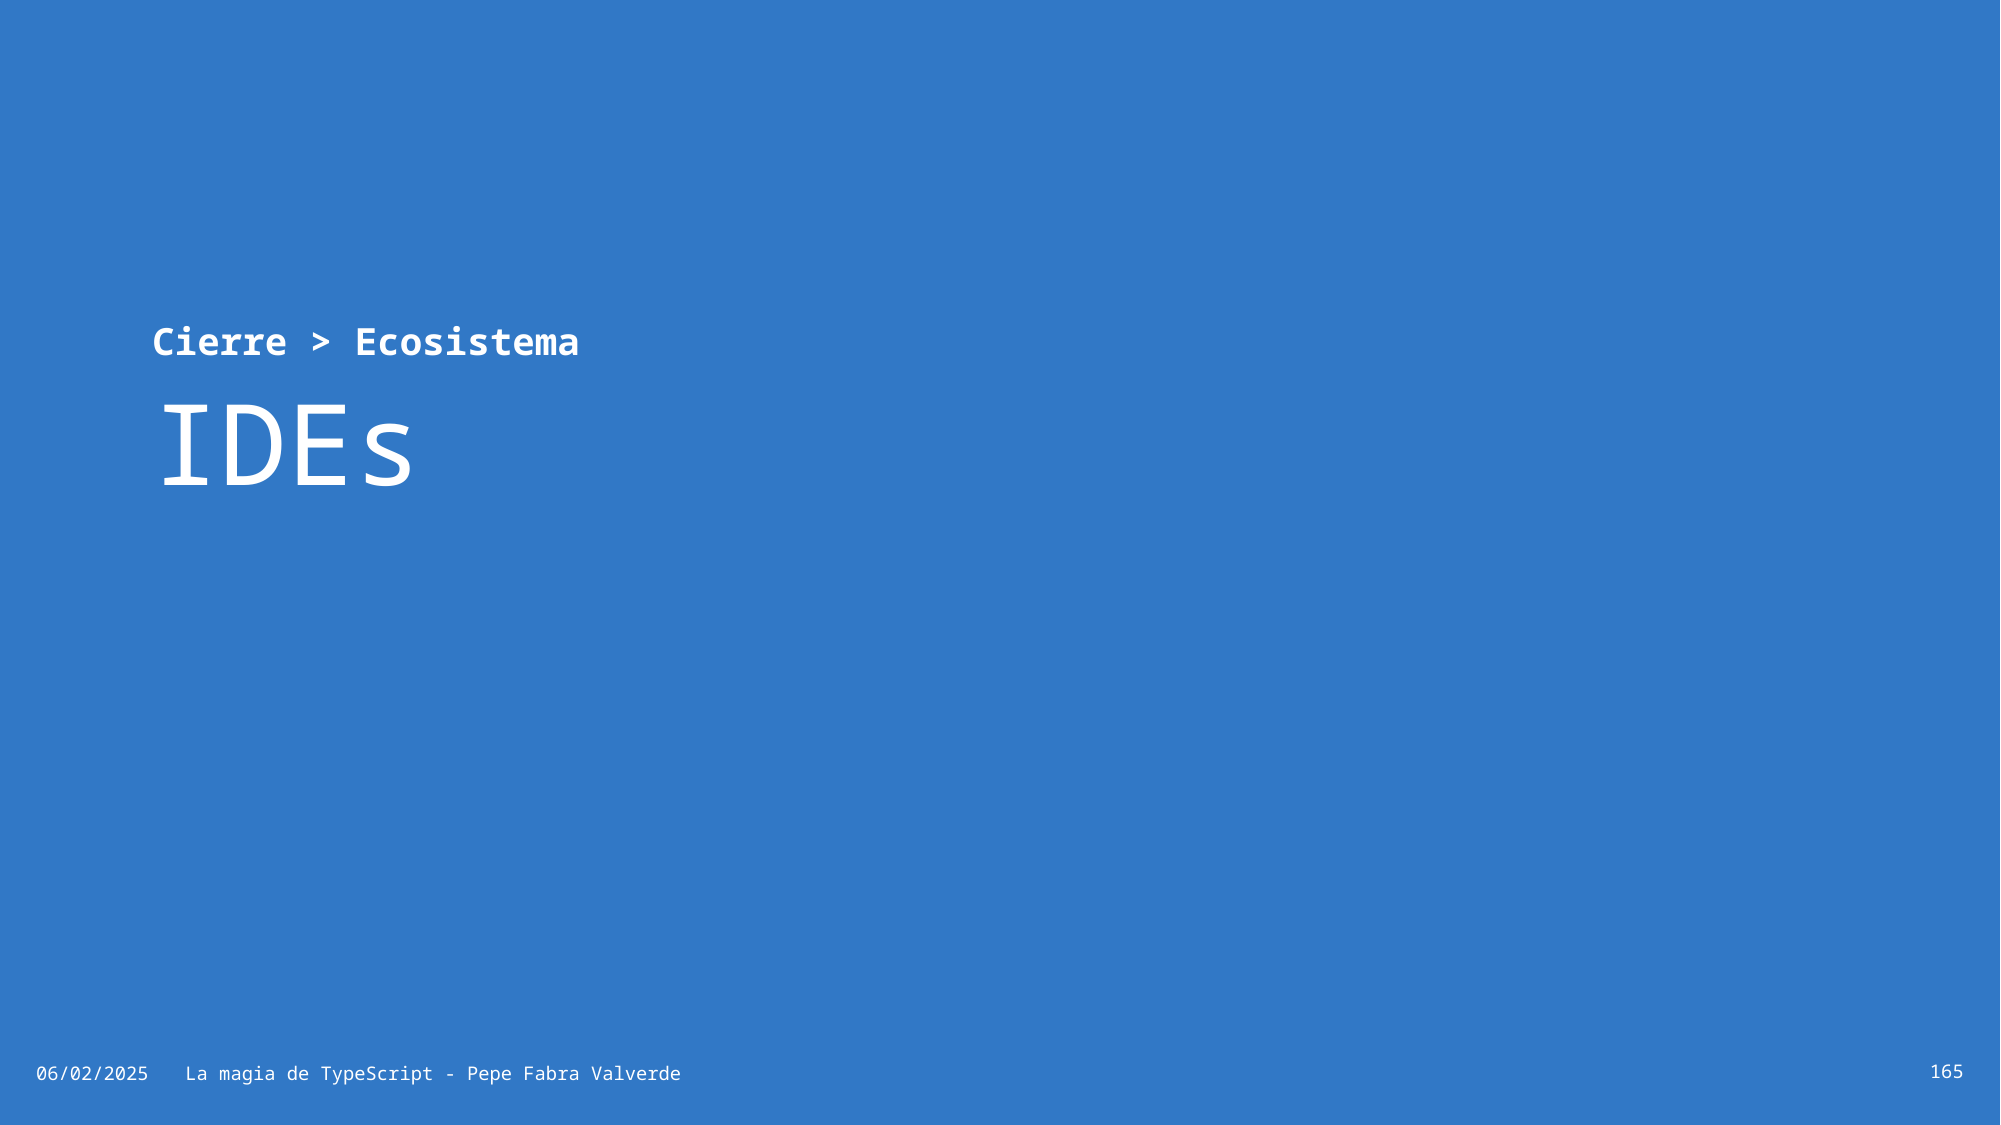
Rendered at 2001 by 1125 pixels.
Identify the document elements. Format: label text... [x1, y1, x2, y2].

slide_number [21, 1042, 166, 1103]
text_box Cierre > Ecosistema [137, 310, 1138, 371]
title IDEs [137, 298, 1863, 516]
slide_number 165 [1528, 1042, 1979, 1103]
footer La magia de TypeScript - Pepe Fabra Valverde [170, 1042, 846, 1103]
